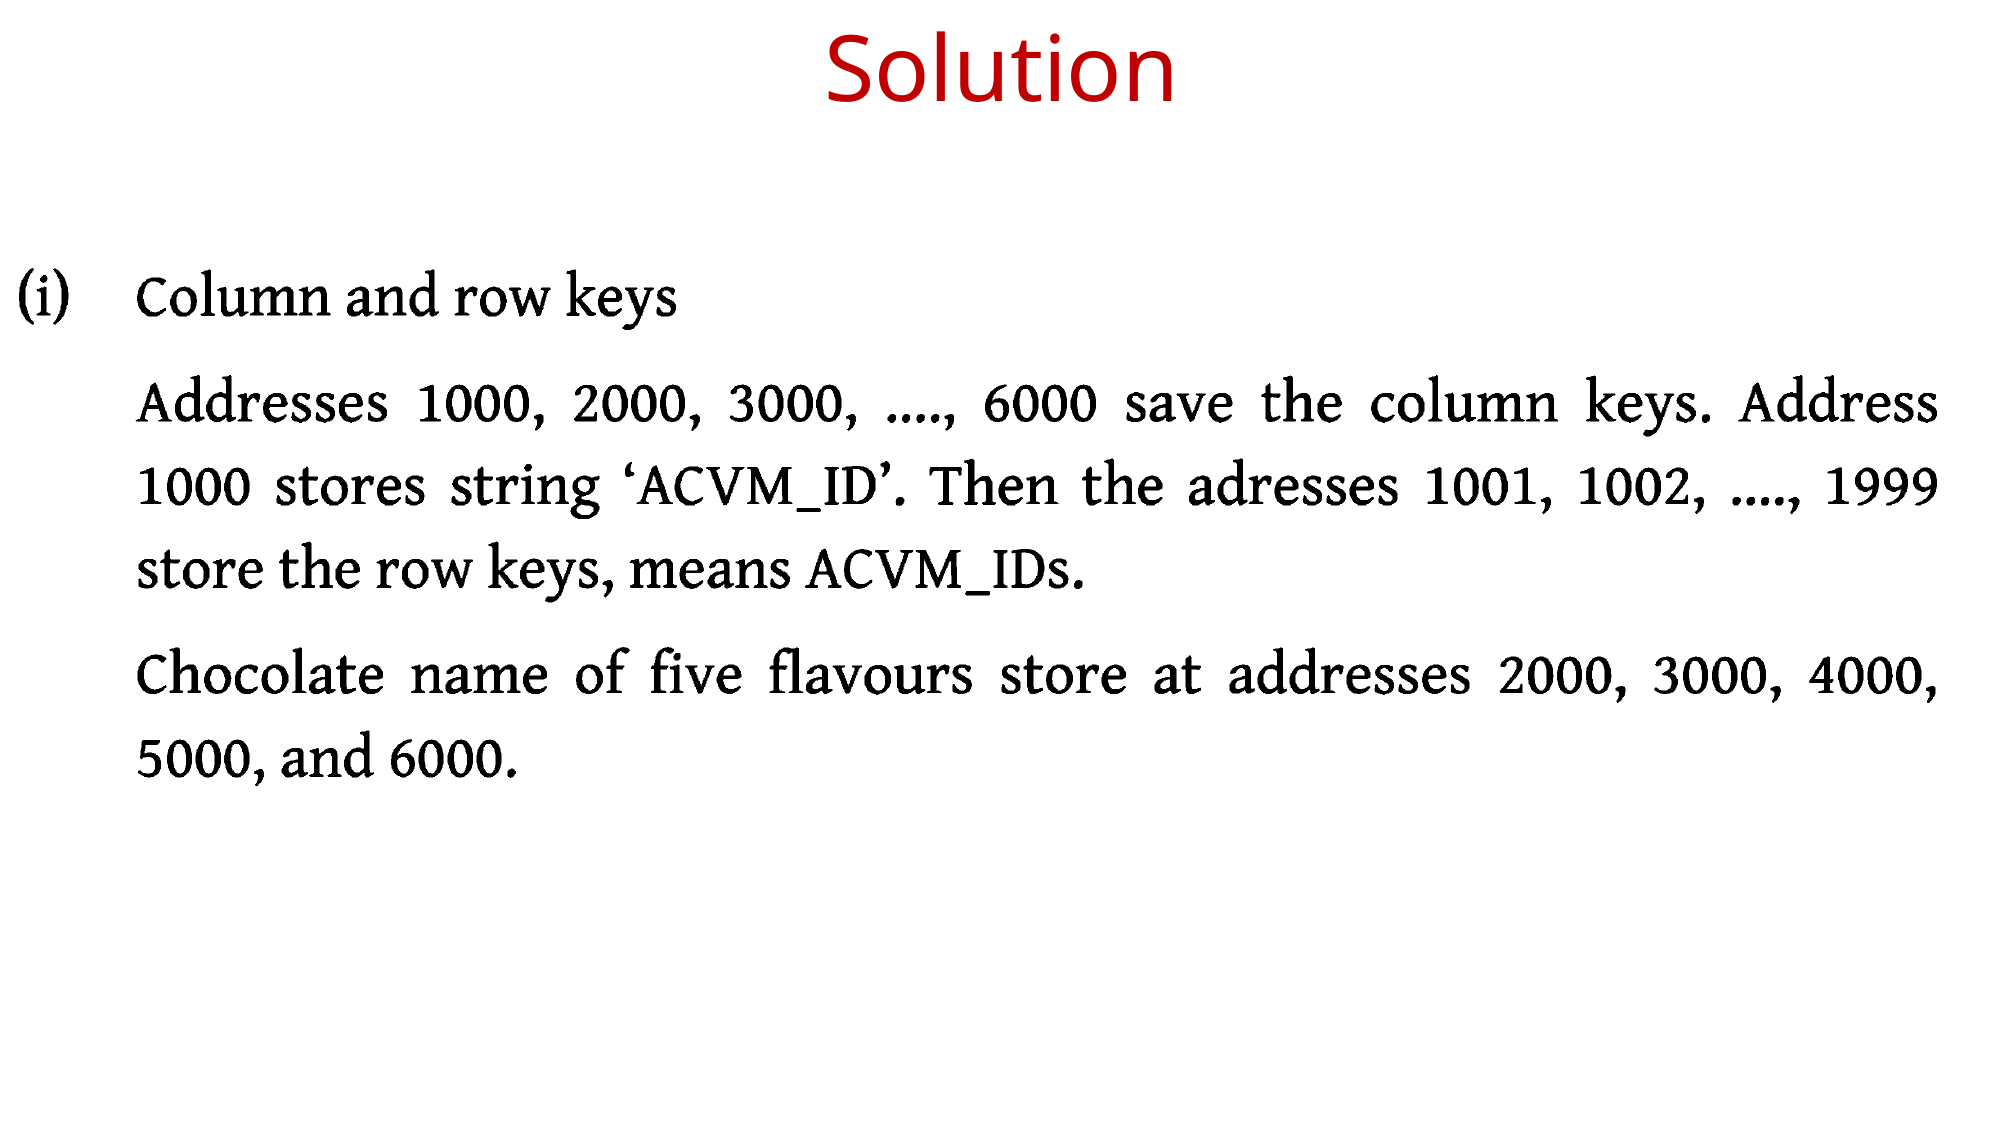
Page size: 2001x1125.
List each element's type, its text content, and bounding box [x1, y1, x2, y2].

title Solution [22, 0, 1982, 157]
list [0, 237, 1959, 801]
